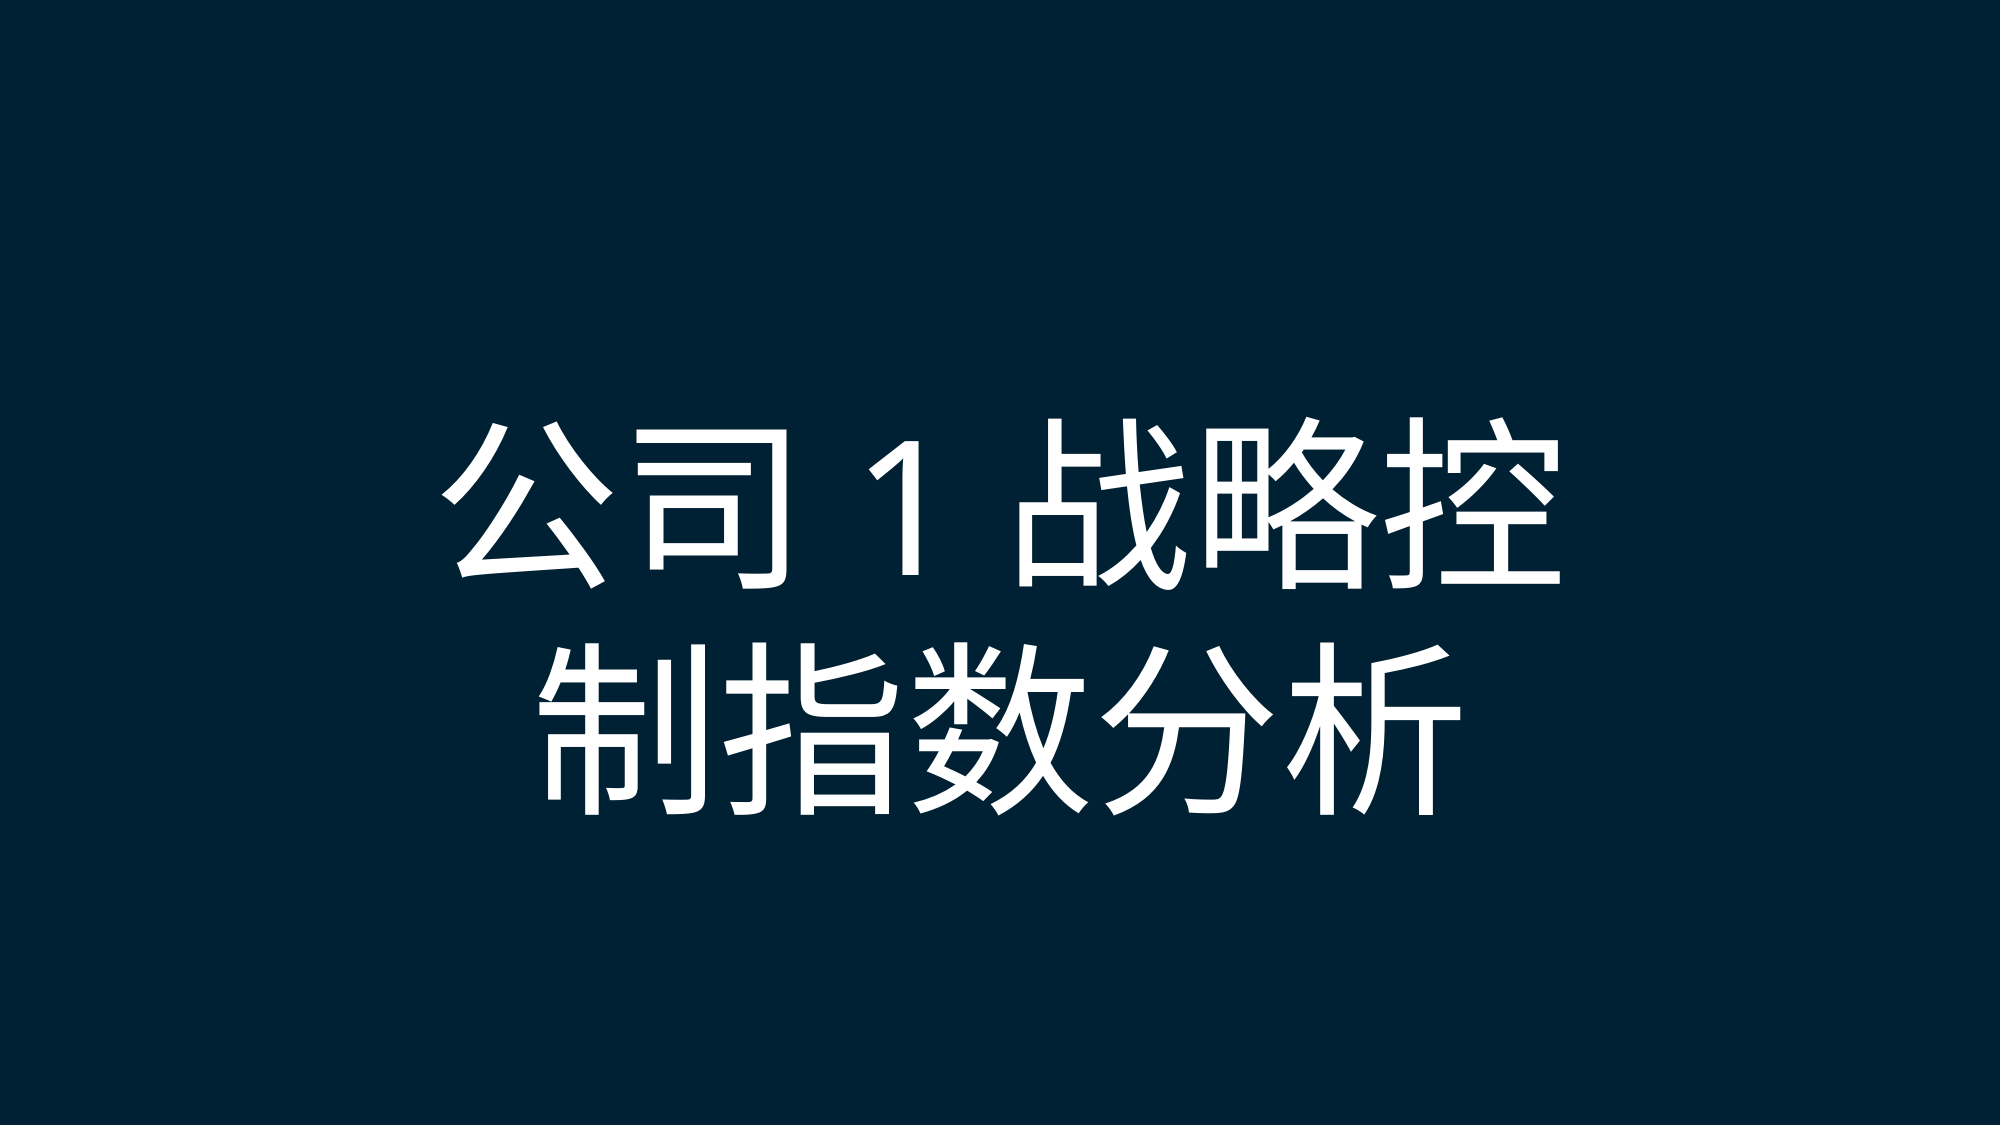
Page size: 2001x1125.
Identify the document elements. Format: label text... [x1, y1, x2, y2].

text_box 公司1战略控制指数分析 [362, 380, 1638, 846]
